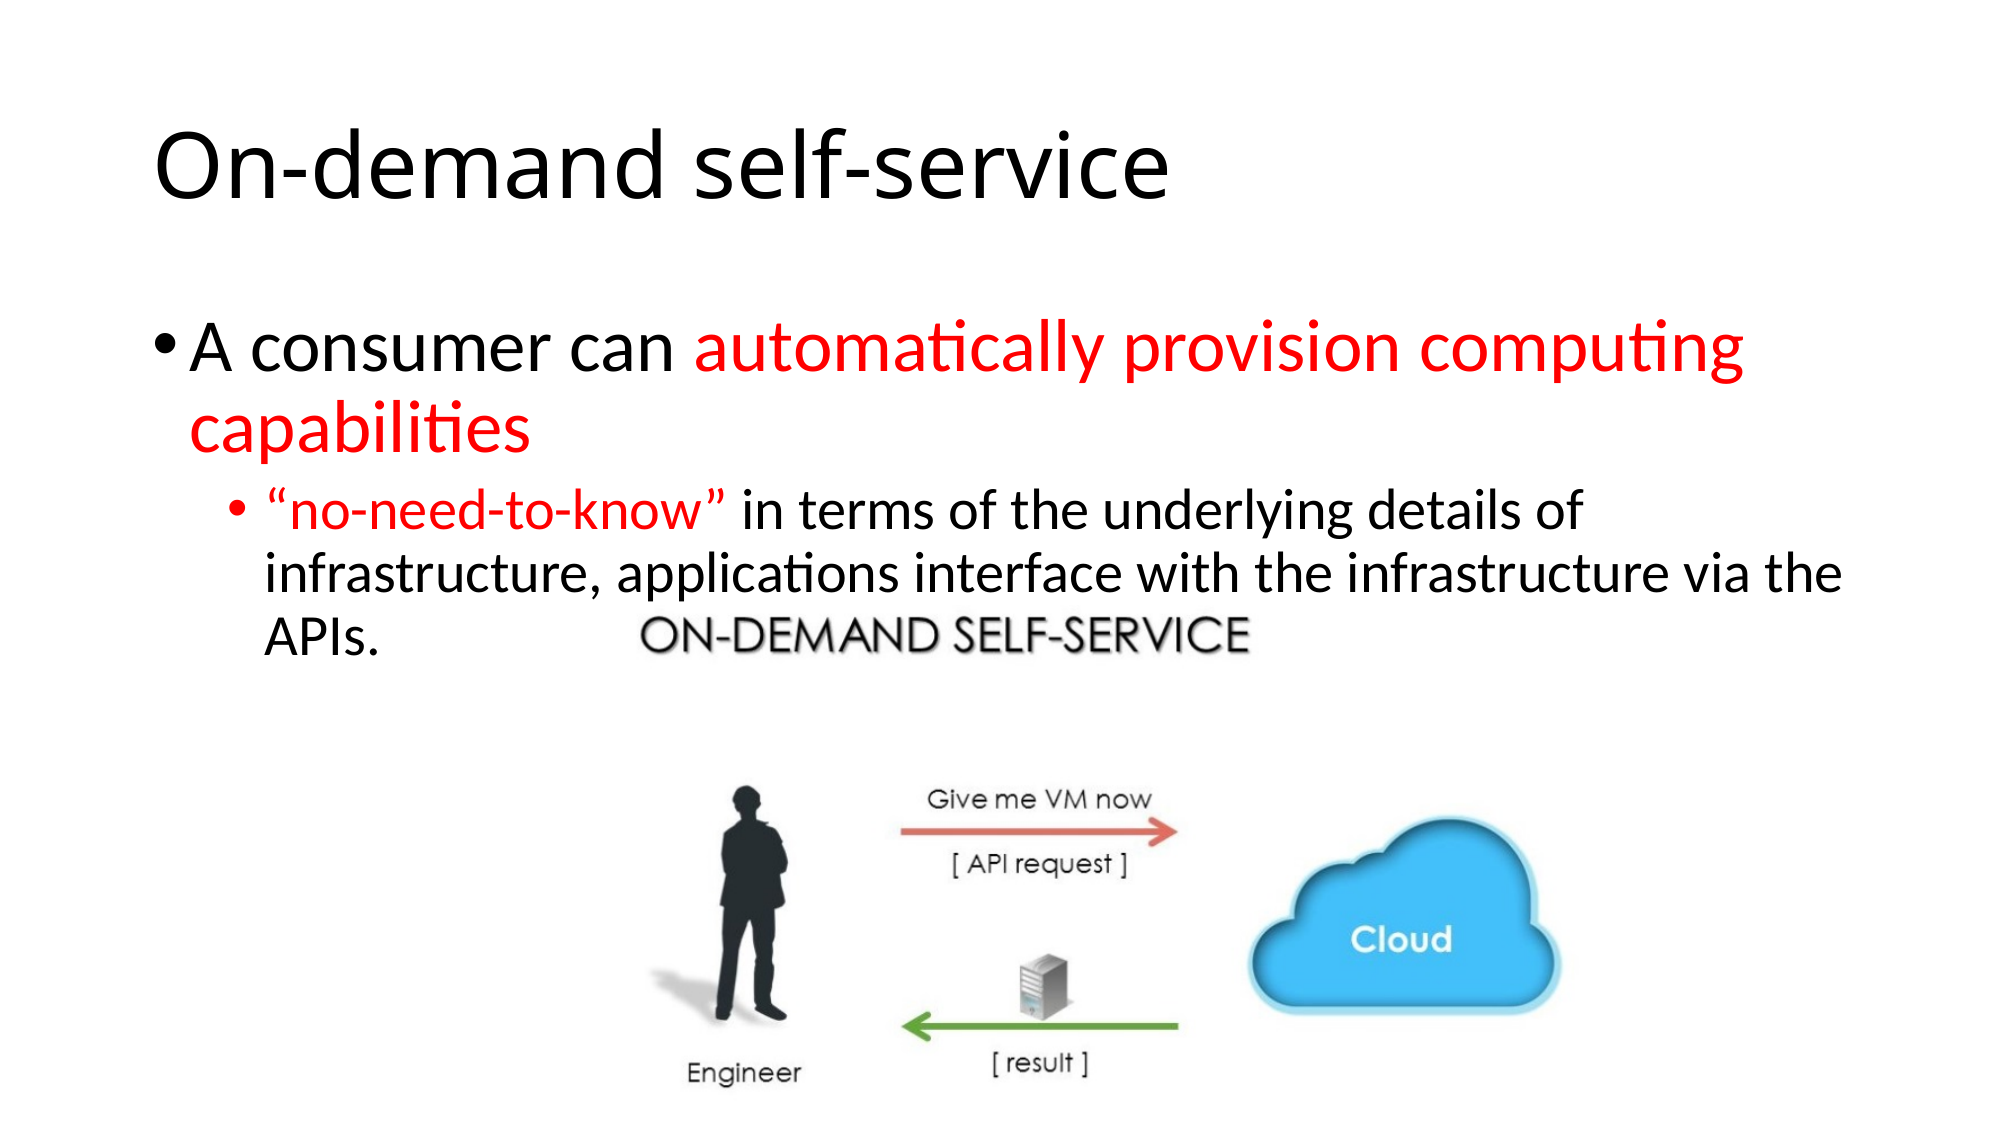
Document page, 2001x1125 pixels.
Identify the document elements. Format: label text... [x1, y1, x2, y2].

title On-demand self-service [137, 59, 1863, 278]
list A consumer can automatically provision computing capabilities “no-need-to-know” in terms of the underlying details of infrastructure, applications interface with the infrastructure via the APIs. [137, 299, 1863, 1014]
picture [601, 605, 1600, 1102]
